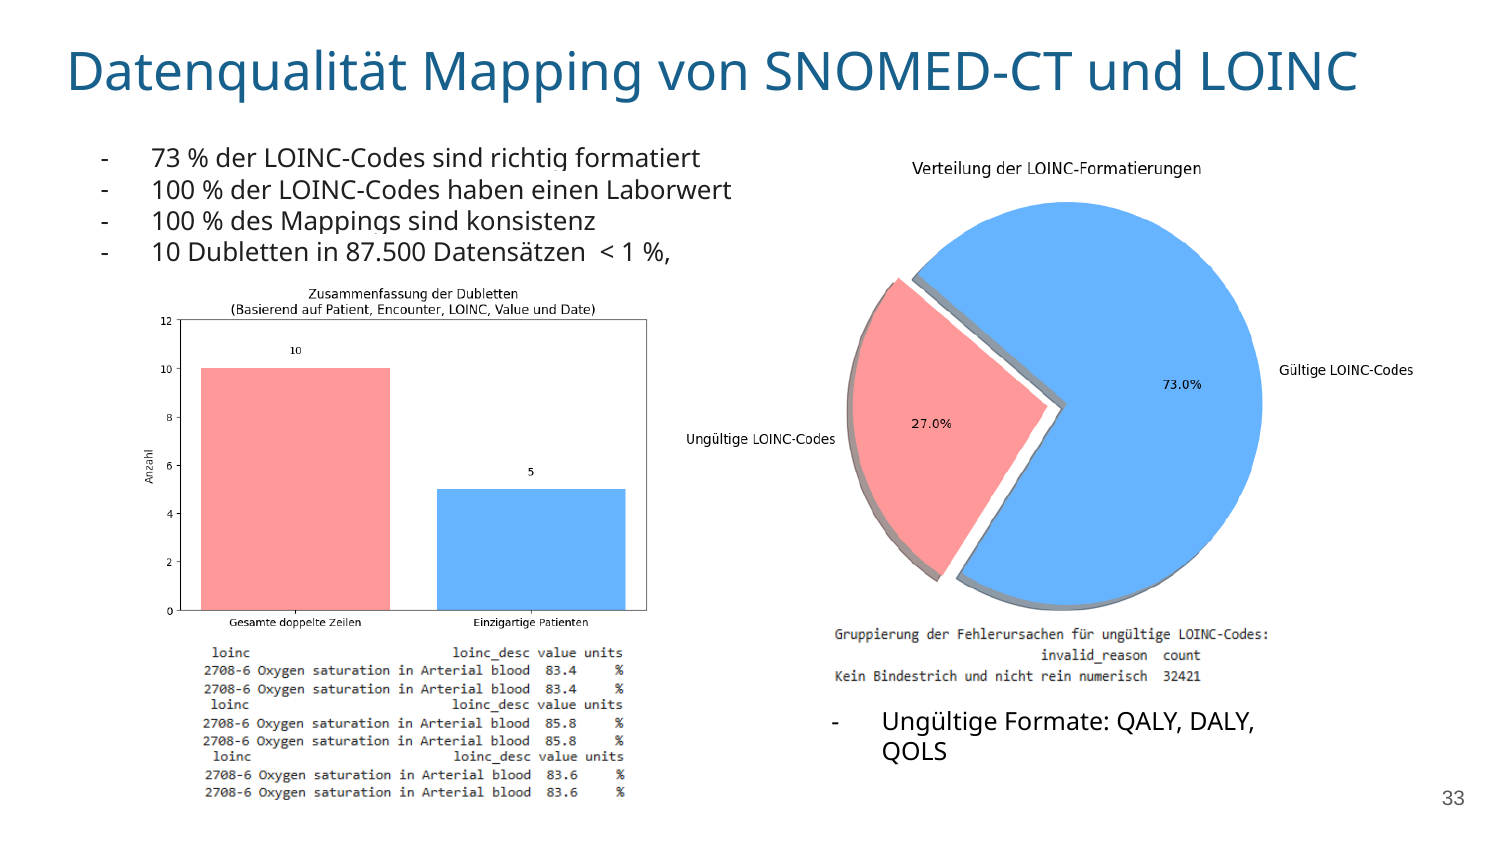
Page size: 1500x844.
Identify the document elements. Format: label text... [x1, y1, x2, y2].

picture [202, 644, 630, 801]
text_box 73 % der LOINC-Codes sind richtig formatiert 100 % der LOINC-Codes haben einen Laborwert 100 % des Mappings sind konsistenz 10 Dubletten in 87.500 Datensätzen < 1 %, [61, 126, 842, 271]
title Datenqualität Mapping von SNOMED-CT und LOINC [51, 22, 1449, 117]
picture [137, 280, 653, 635]
slide_number ‹#› [1389, 764, 1480, 830]
text_box Ungültige Formate: QALY, DALY, QOLS [791, 690, 1307, 764]
picture [675, 151, 1423, 692]
